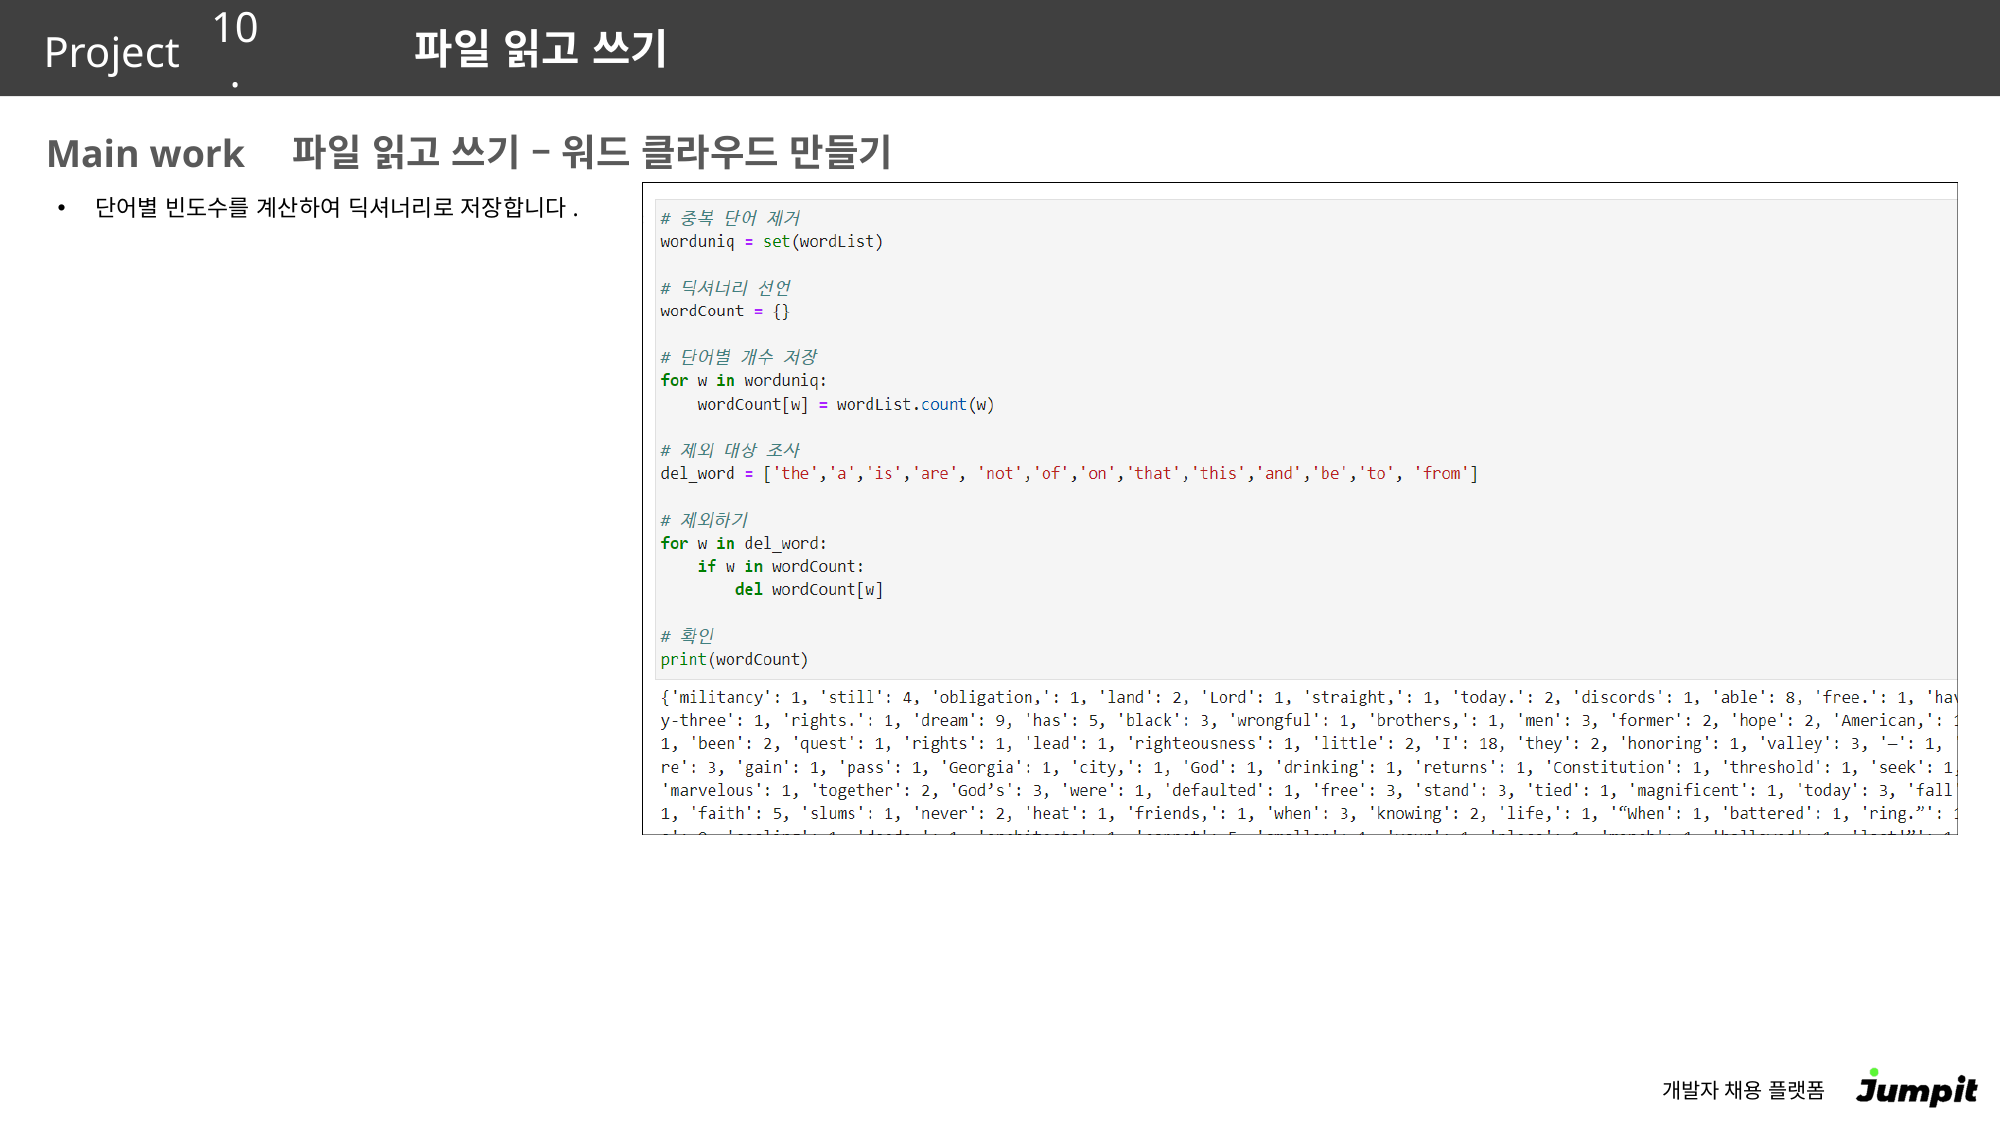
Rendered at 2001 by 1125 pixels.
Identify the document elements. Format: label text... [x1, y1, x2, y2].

picture [642, 182, 1958, 835]
list 파일 읽고 쓰기 [399, 20, 1707, 82]
list 파일 읽고 쓰기 – 워드 클라우드 만들기 [277, 126, 1856, 183]
list 단어별 빈도수를 계산하여 딕셔너리로 저장합니다. [42, 188, 642, 960]
list 10. [192, 20, 278, 82]
picture [1849, 1063, 1982, 1113]
